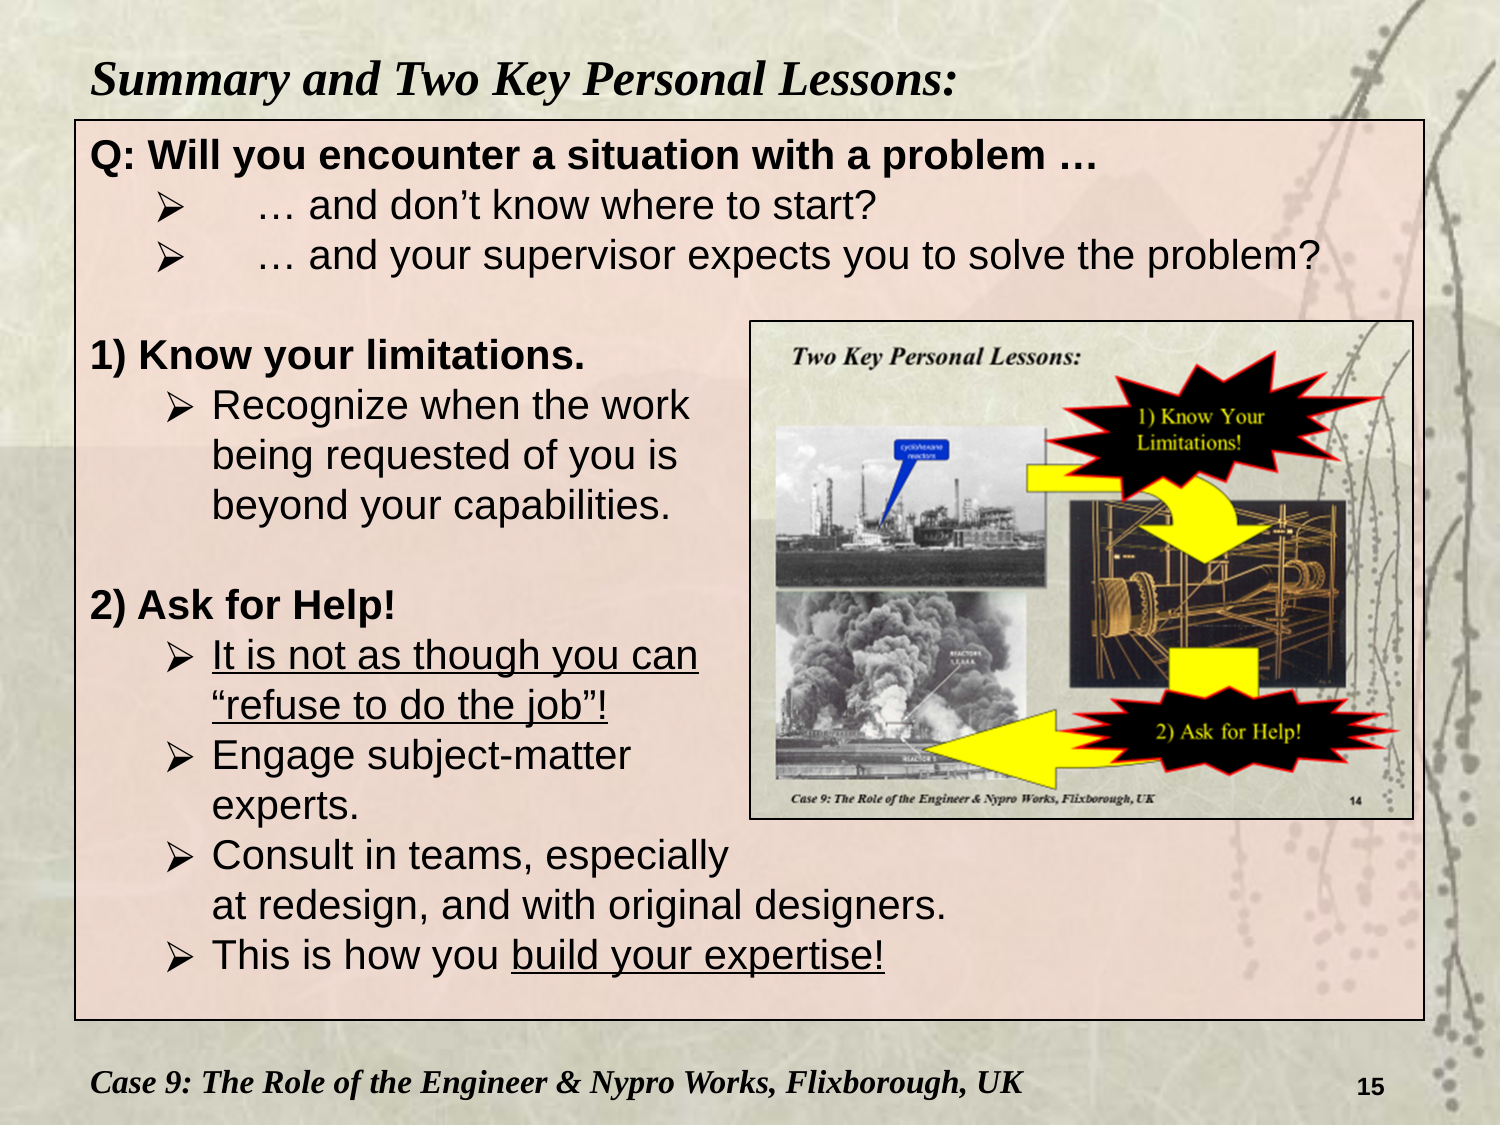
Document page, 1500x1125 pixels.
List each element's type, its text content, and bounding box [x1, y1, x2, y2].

picture [0, 0, 1500, 1125]
text_box Case 9: The Role of the Engineer & Nypro Works, Flixborough, UK [74, 1034, 1065, 1125]
text_box 15 [1249, 1062, 1400, 1100]
list Q: Will you encounter a situation with a problem … … and don’t know where to start? … and your supervisor expects you to solve the problem? 1) Know your limitations. Recognize when the work being requested of you is beyond your capabilities. 2) Ask for Help! It is not as though you can “refuse to do the job”! Engage subject-matter experts. Consult in teams, especially at redesign, and with original designers. This is how you build your expertise! [74, 120, 1425, 1021]
text_box Summary and Two Key Personal Lessons: [74, 29, 1425, 120]
